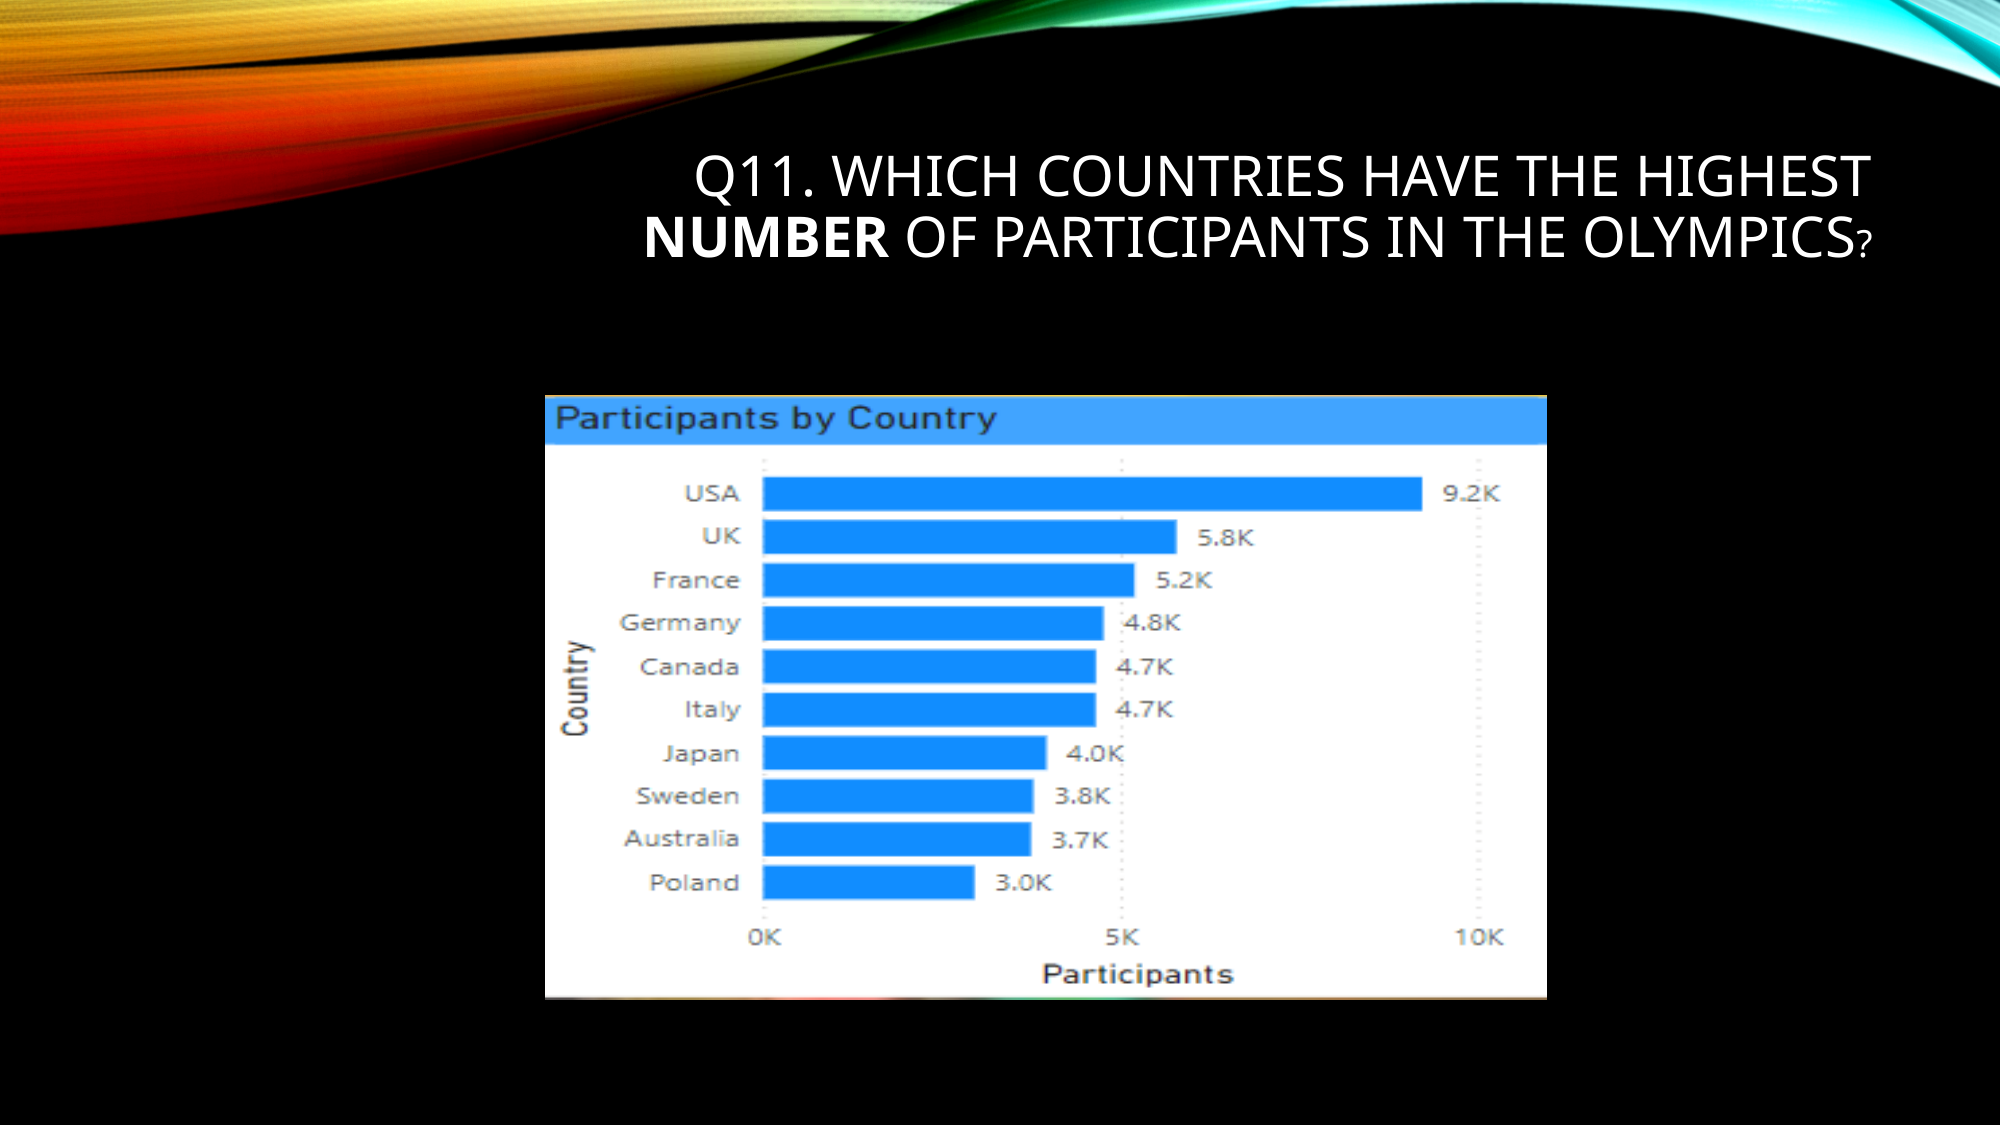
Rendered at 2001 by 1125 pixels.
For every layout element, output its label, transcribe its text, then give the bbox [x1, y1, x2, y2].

title Q11. Which countries have the highest number of participants in the Olympics? [474, 125, 1888, 338]
picture [0, 0, 2000, 237]
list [545, 395, 1548, 1000]
